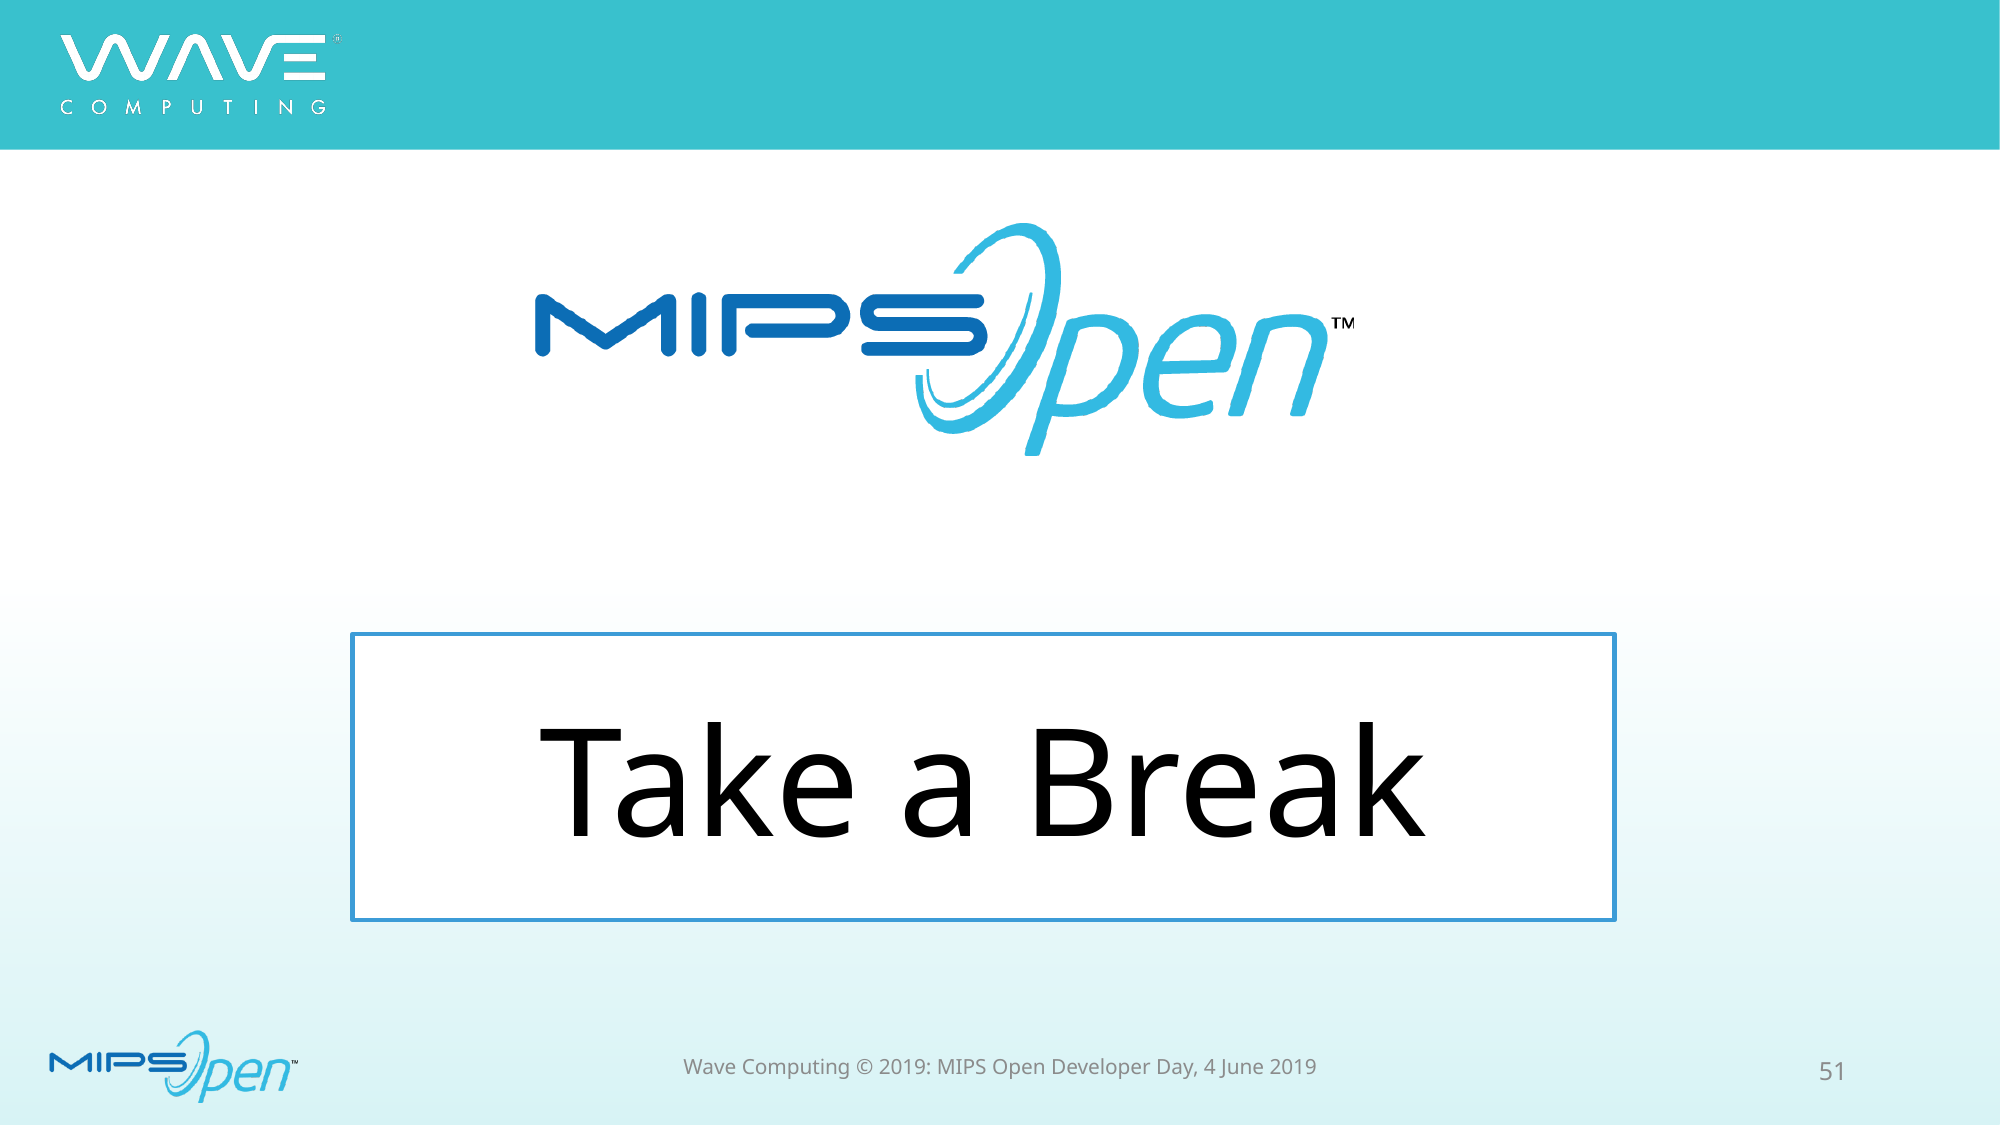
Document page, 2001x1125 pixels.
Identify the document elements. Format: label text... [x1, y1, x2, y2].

picture [49, 1030, 298, 1103]
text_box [352, 222, 1615, 921]
picture [60, 34, 342, 115]
text_box [489, 0, 1940, 150]
text_box 51 [1412, 1042, 1863, 1103]
